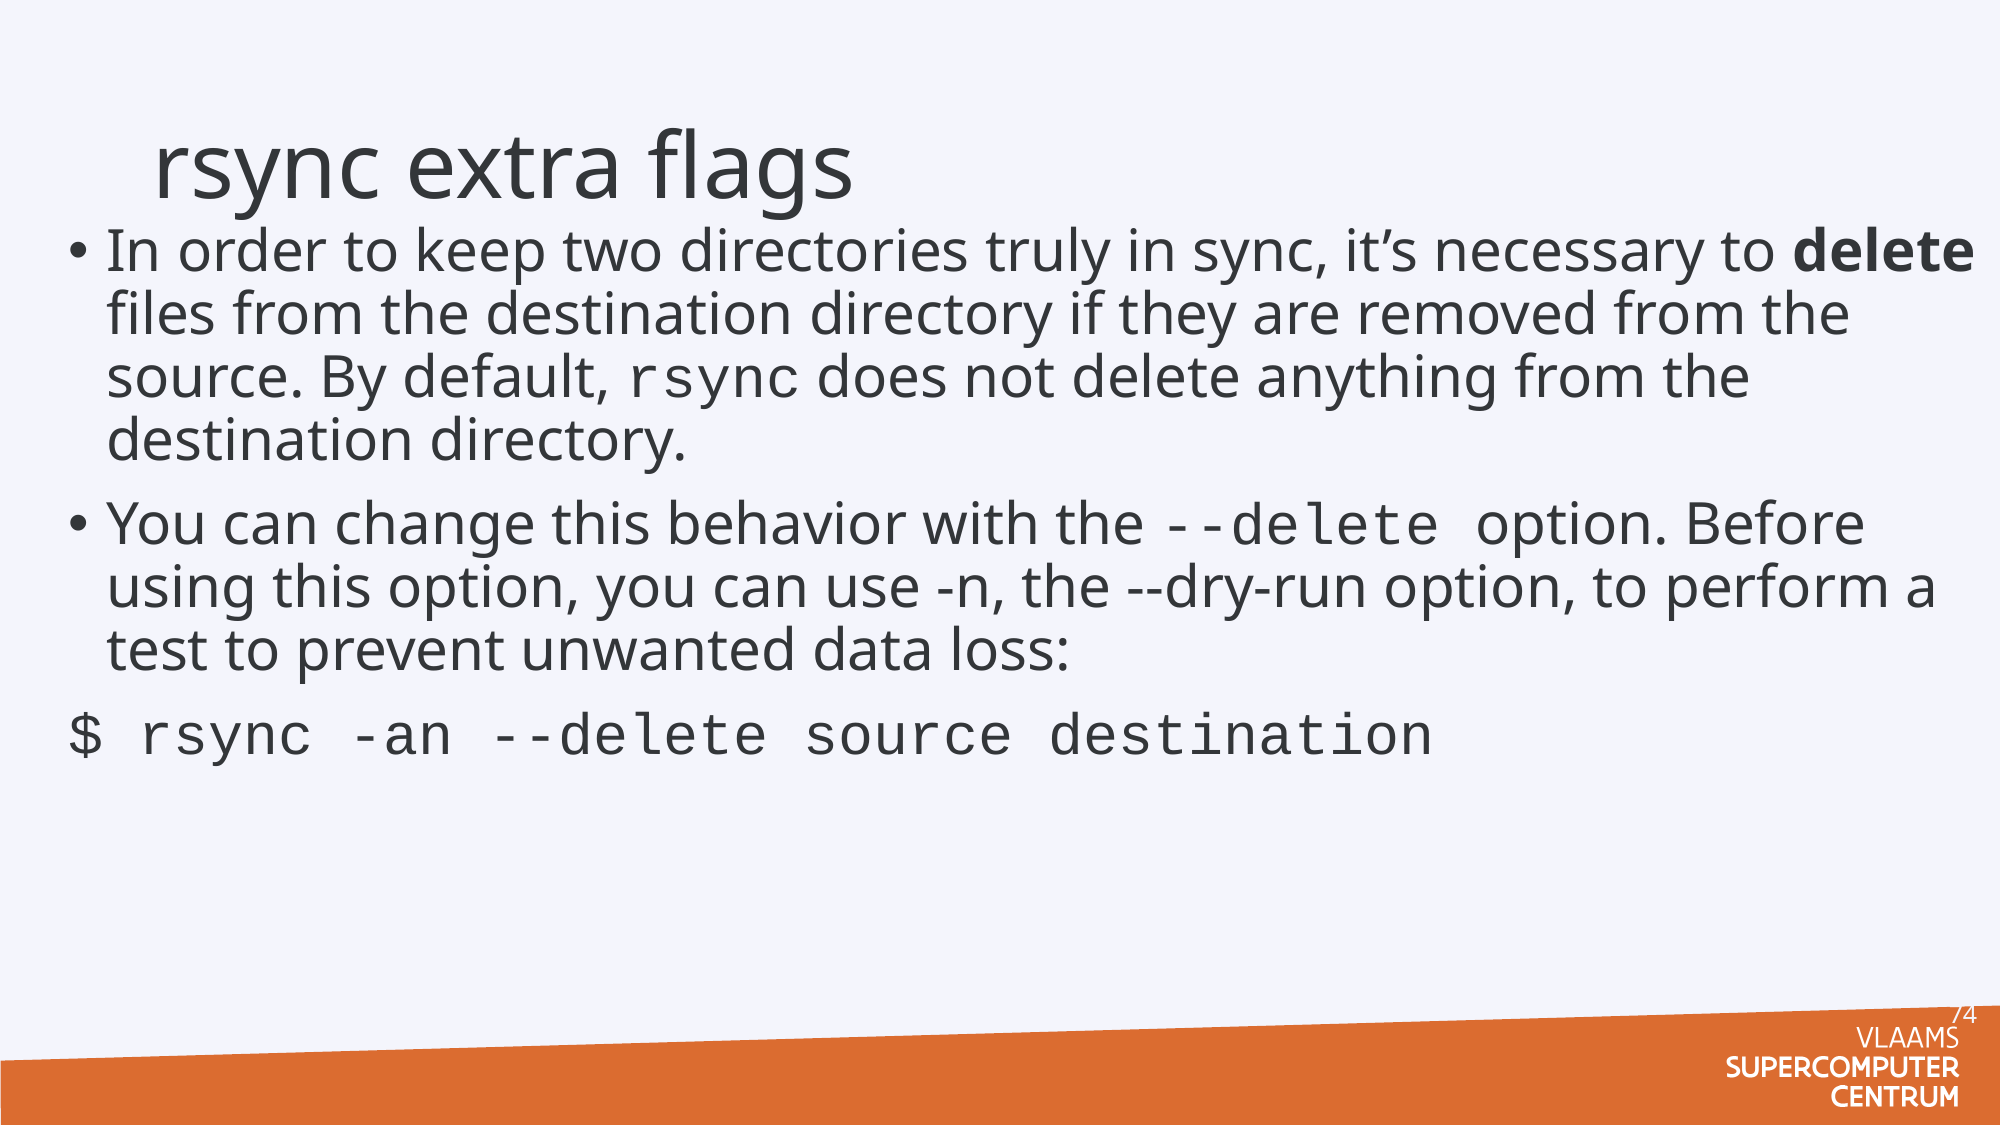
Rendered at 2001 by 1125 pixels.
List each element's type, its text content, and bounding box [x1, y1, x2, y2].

list In order to keep two directories truly in sync, it’s necessary to delete files from the destination directory if they are removed from the source. By default, rsync does not delete anything from the destination directory. You can change this behavior with the --delete option. Before using this option, you can use -n, the --dry-run option, to perform a test to prevent unwanted data loss: $ rsync -an --delete source destination [68, 221, 1993, 948]
picture [1725, 1021, 1960, 1117]
title rsync extra flags [137, 59, 1863, 221]
slide_number 74 [1787, 992, 1993, 1040]
